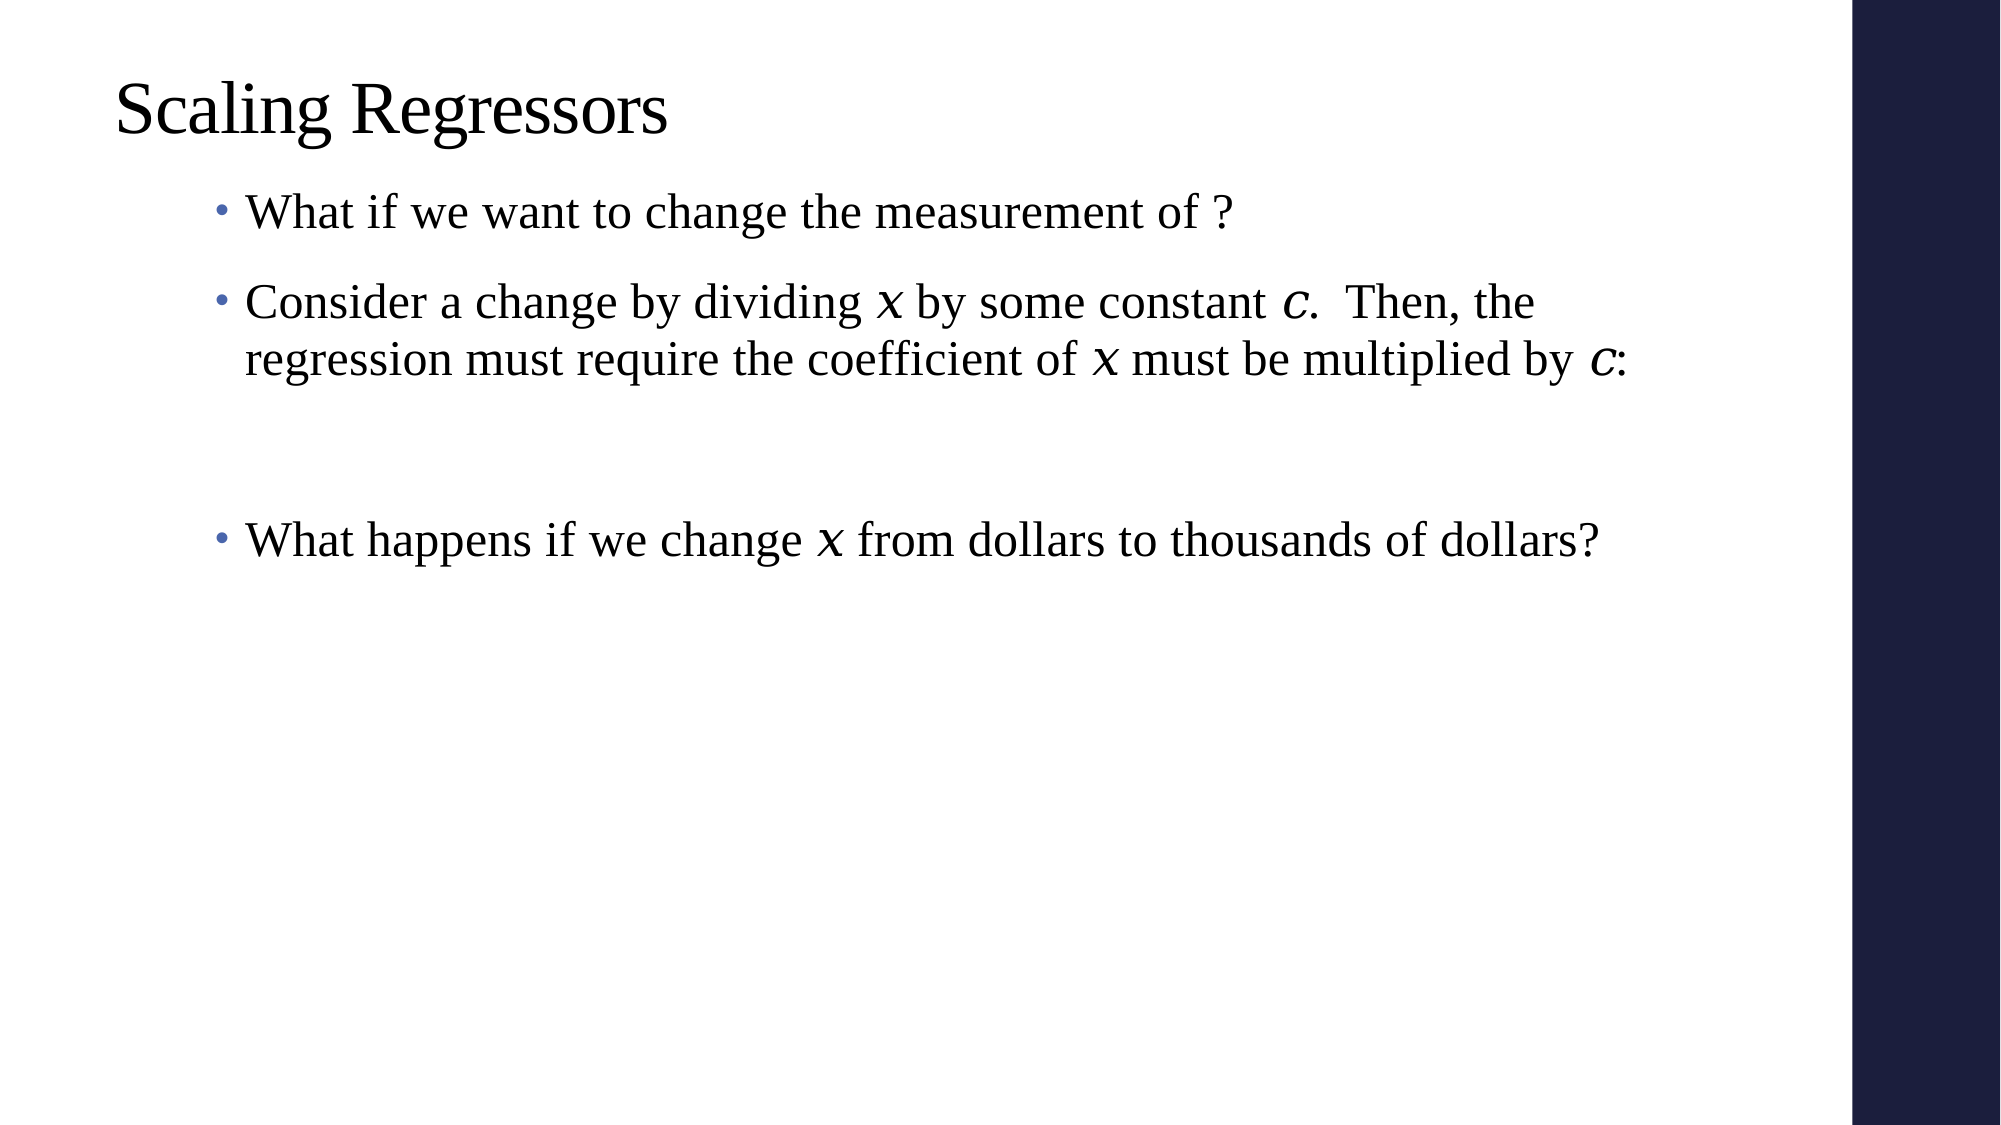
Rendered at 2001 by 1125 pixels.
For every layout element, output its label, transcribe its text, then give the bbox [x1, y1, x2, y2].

title Scaling Regressors [99, 55, 1813, 158]
